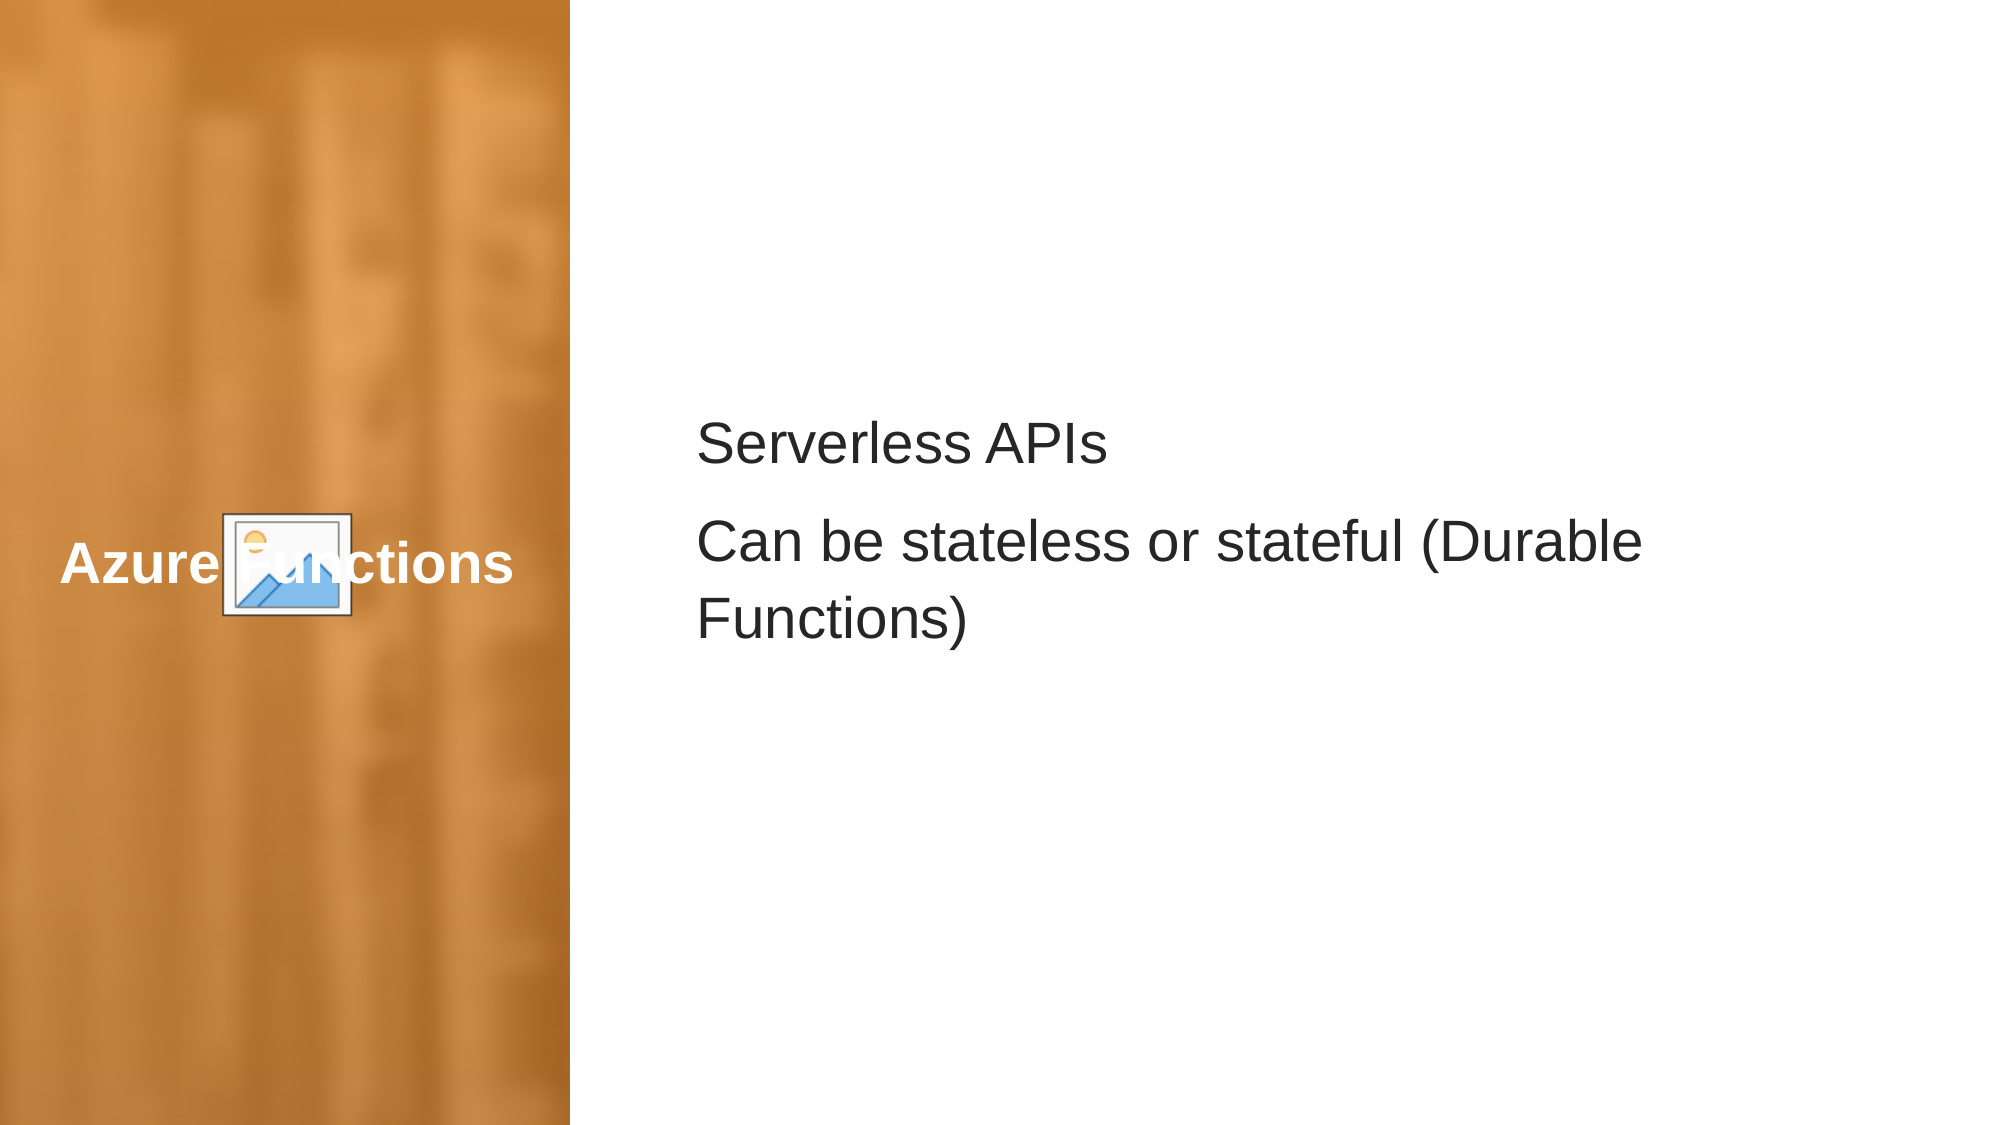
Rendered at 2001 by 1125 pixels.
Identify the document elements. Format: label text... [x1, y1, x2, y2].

list Serverless APIs Can be stateless or stateful (Durable Functions) [681, 96, 1882, 953]
picture [0, 0, 570, 1125]
